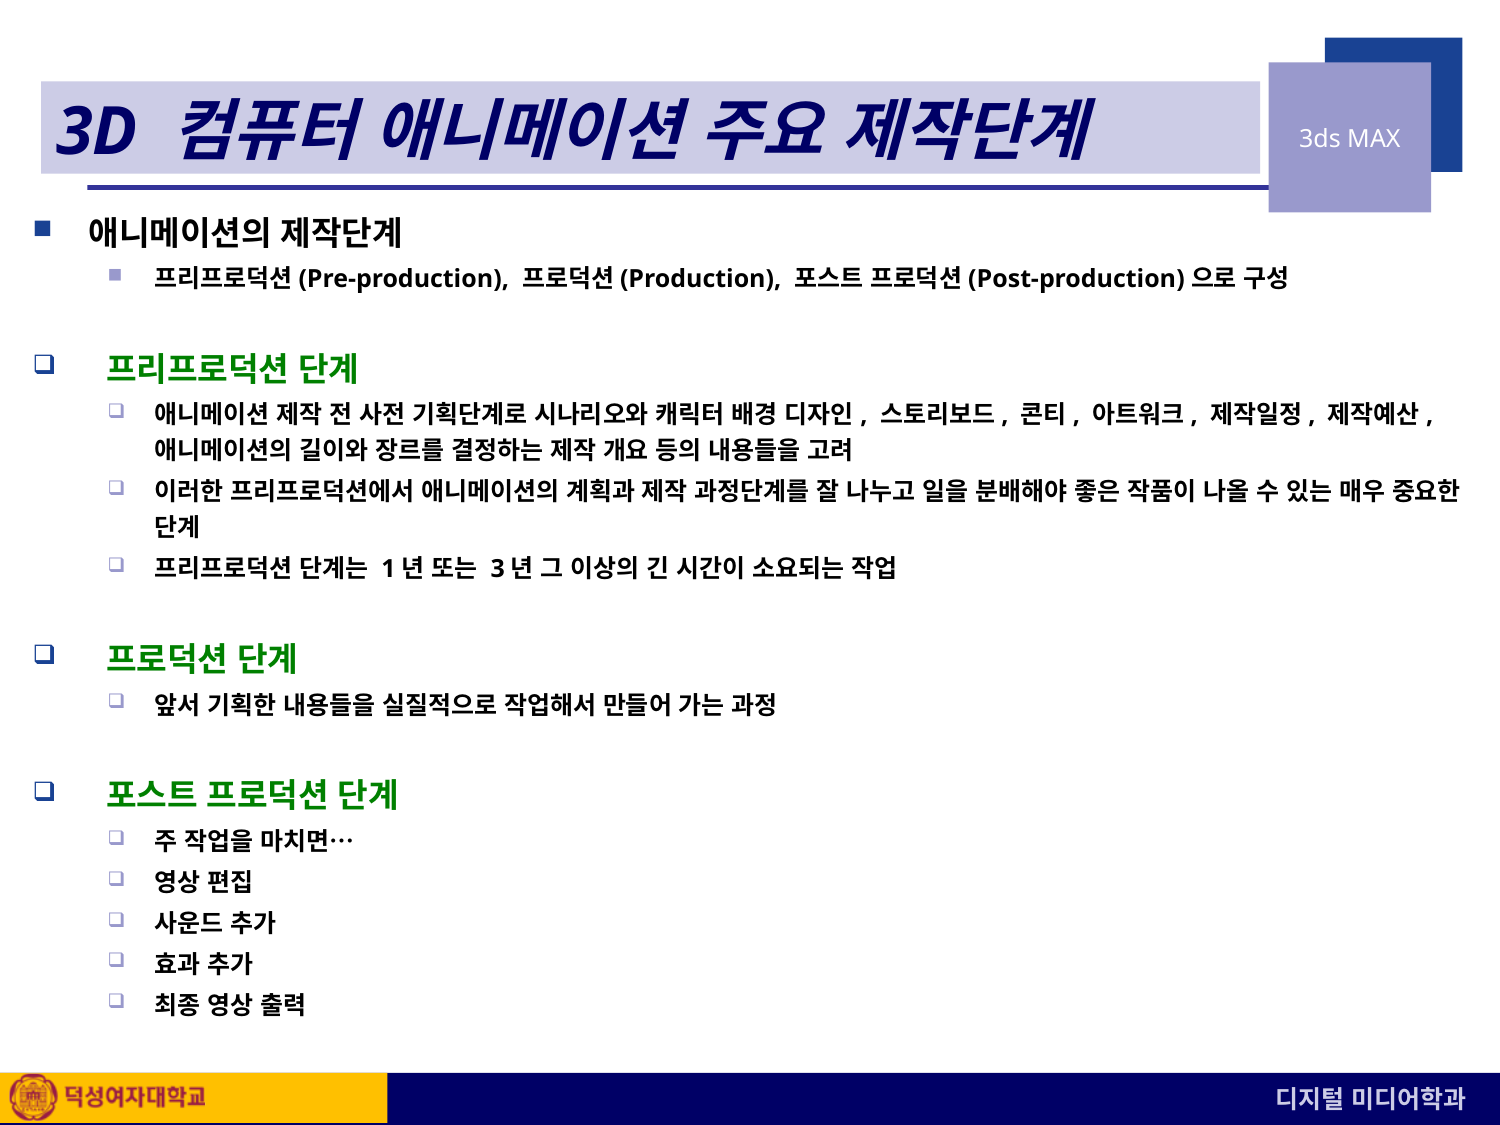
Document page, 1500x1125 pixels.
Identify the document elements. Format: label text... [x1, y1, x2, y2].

text_box 애니메이션의 제작단계 프리프로덕션(Pre-production), 프로덕션(Production), 포스트 프로덕션(Post-production)으로 구성 프리프로덕션 단계 애니메이션 제작 전 사전 기획단계로 시나리오와 캐릭터 배경 디자인, 스토리보드, 콘티, 아트워크, 제작일정, 제작예산, 애니메이션의 길이와 장르를 결정하는 제작 개요 등의 내용들을 고려 이러한 프리프로덕션에서 애니메이션의 계획과 제작 과정단계를 잘 나누고 일을 분배해야 좋은 작품이 나올 수 있는 매우 중요한 단계 프리프로덕션 단계는 1년 또는 3년 그 이상의 긴 시간이 소요되는 작업 프로덕션 단계 앞서 기획한 내용들을 실질적으로 작업해서 만들어 가는 과정 포스트 프로덕션 단계 주 작업을 마치면… 영상 편집 사운드 추가 효과 추가 최종 영상 출력 [17, 196, 1500, 1026]
text_box 3D 컴퓨터 애니메이션 주요 제작단계 [41, 81, 1261, 174]
picture [0, 1034, 229, 1125]
text_box ⊙ 3D 컴퓨터 애니메이션 이해하기 [53, 26, 1329, 102]
